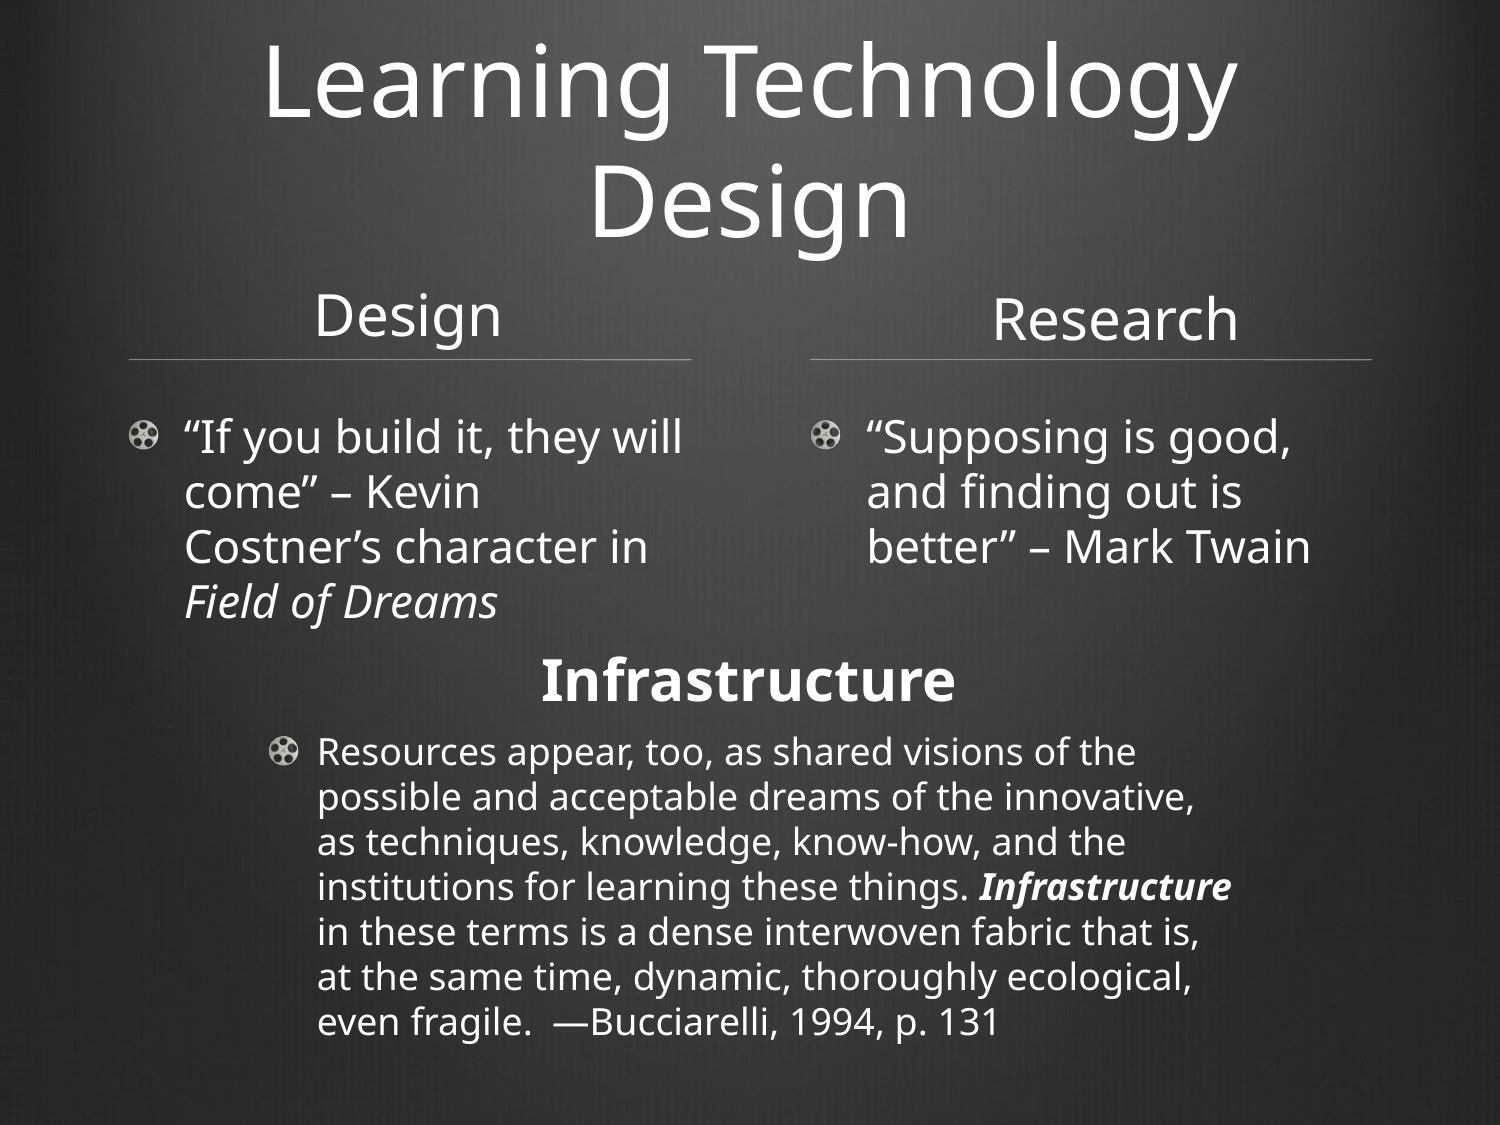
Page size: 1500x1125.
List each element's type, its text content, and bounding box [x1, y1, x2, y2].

list “If you build it, they will come” – Kevin Costner’s character in Field of Dreams [112, 399, 705, 1005]
text_box Resources appear, too, as shared visions of the possible and acceptable dreams of the innovative, as techniques, knowledge, know-how, and the institutions for learning these things. Infrastructure in these terms is a dense interwoven fabric that is, at the same time, dynamic, thoroughly ecological, even fragile. —Bucciarelli, 1994, p. 131 [252, 720, 1255, 1072]
list Infrastructure [453, 620, 794, 720]
picture [809, 418, 842, 451]
text_box Research [819, 258, 1413, 360]
title Learning Technology Design [112, 19, 1388, 255]
list Design [112, 254, 705, 356]
list “Supposing is good, and finding out is better” – Mark Twain [794, 399, 1388, 1005]
picture [127, 418, 160, 451]
picture [267, 734, 300, 767]
